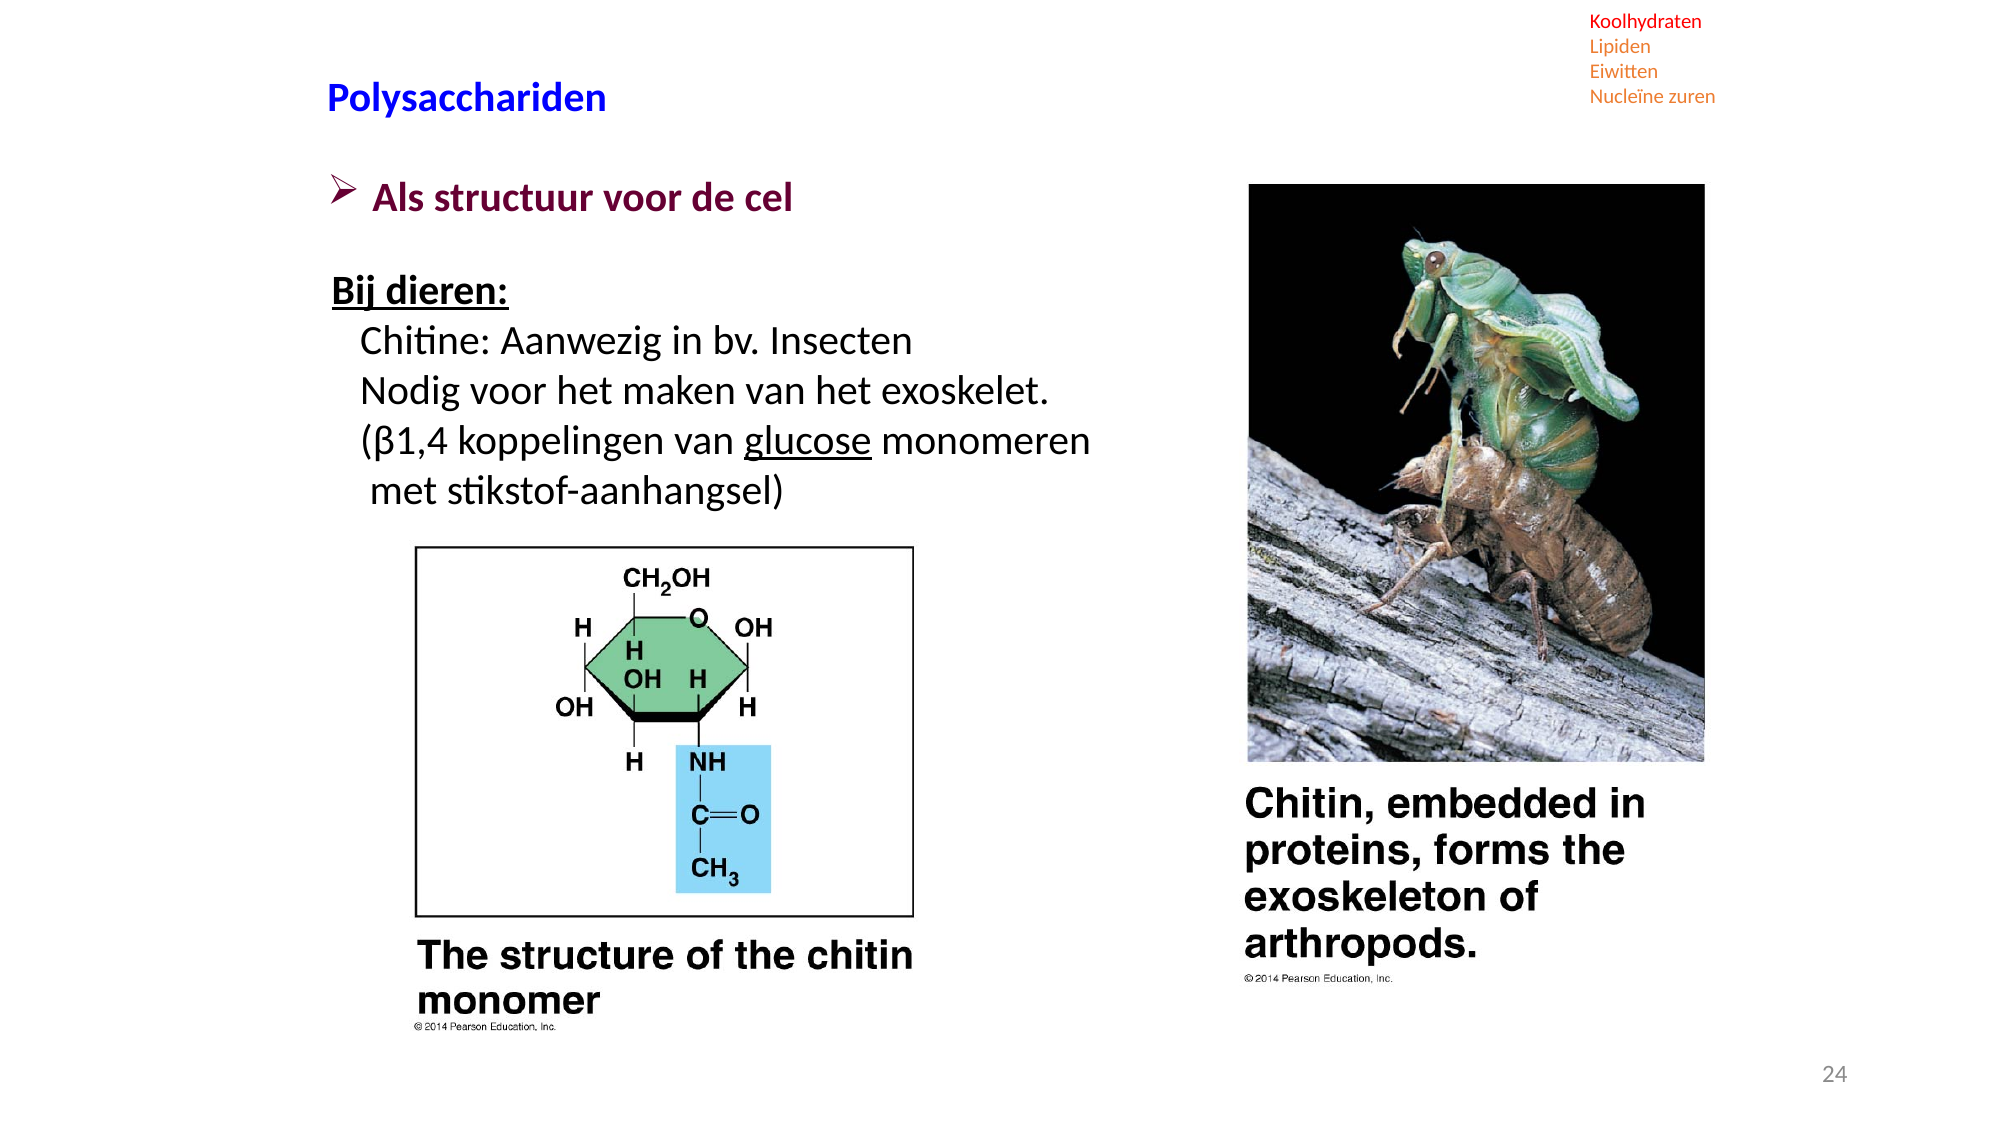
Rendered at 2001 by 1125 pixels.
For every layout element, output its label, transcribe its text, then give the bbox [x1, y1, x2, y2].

text_box Koolhydraten Lipiden Eiwitten Nucleïne zuren [1500, 0, 1750, 115]
picture [409, 540, 922, 1039]
picture [1239, 174, 1713, 993]
text_box Polysacchariden Als structuur voor de cel [312, 62, 1713, 278]
text_box Bij dieren: Chitine: Aanwezig in bv. Insecten Nodig voor het maken van het exoskelet. (β1,4 koppelingen van glucose monomeren met stikstof-aanhangsel) [316, 255, 1234, 621]
text_box <number> [1412, 1042, 1863, 1103]
